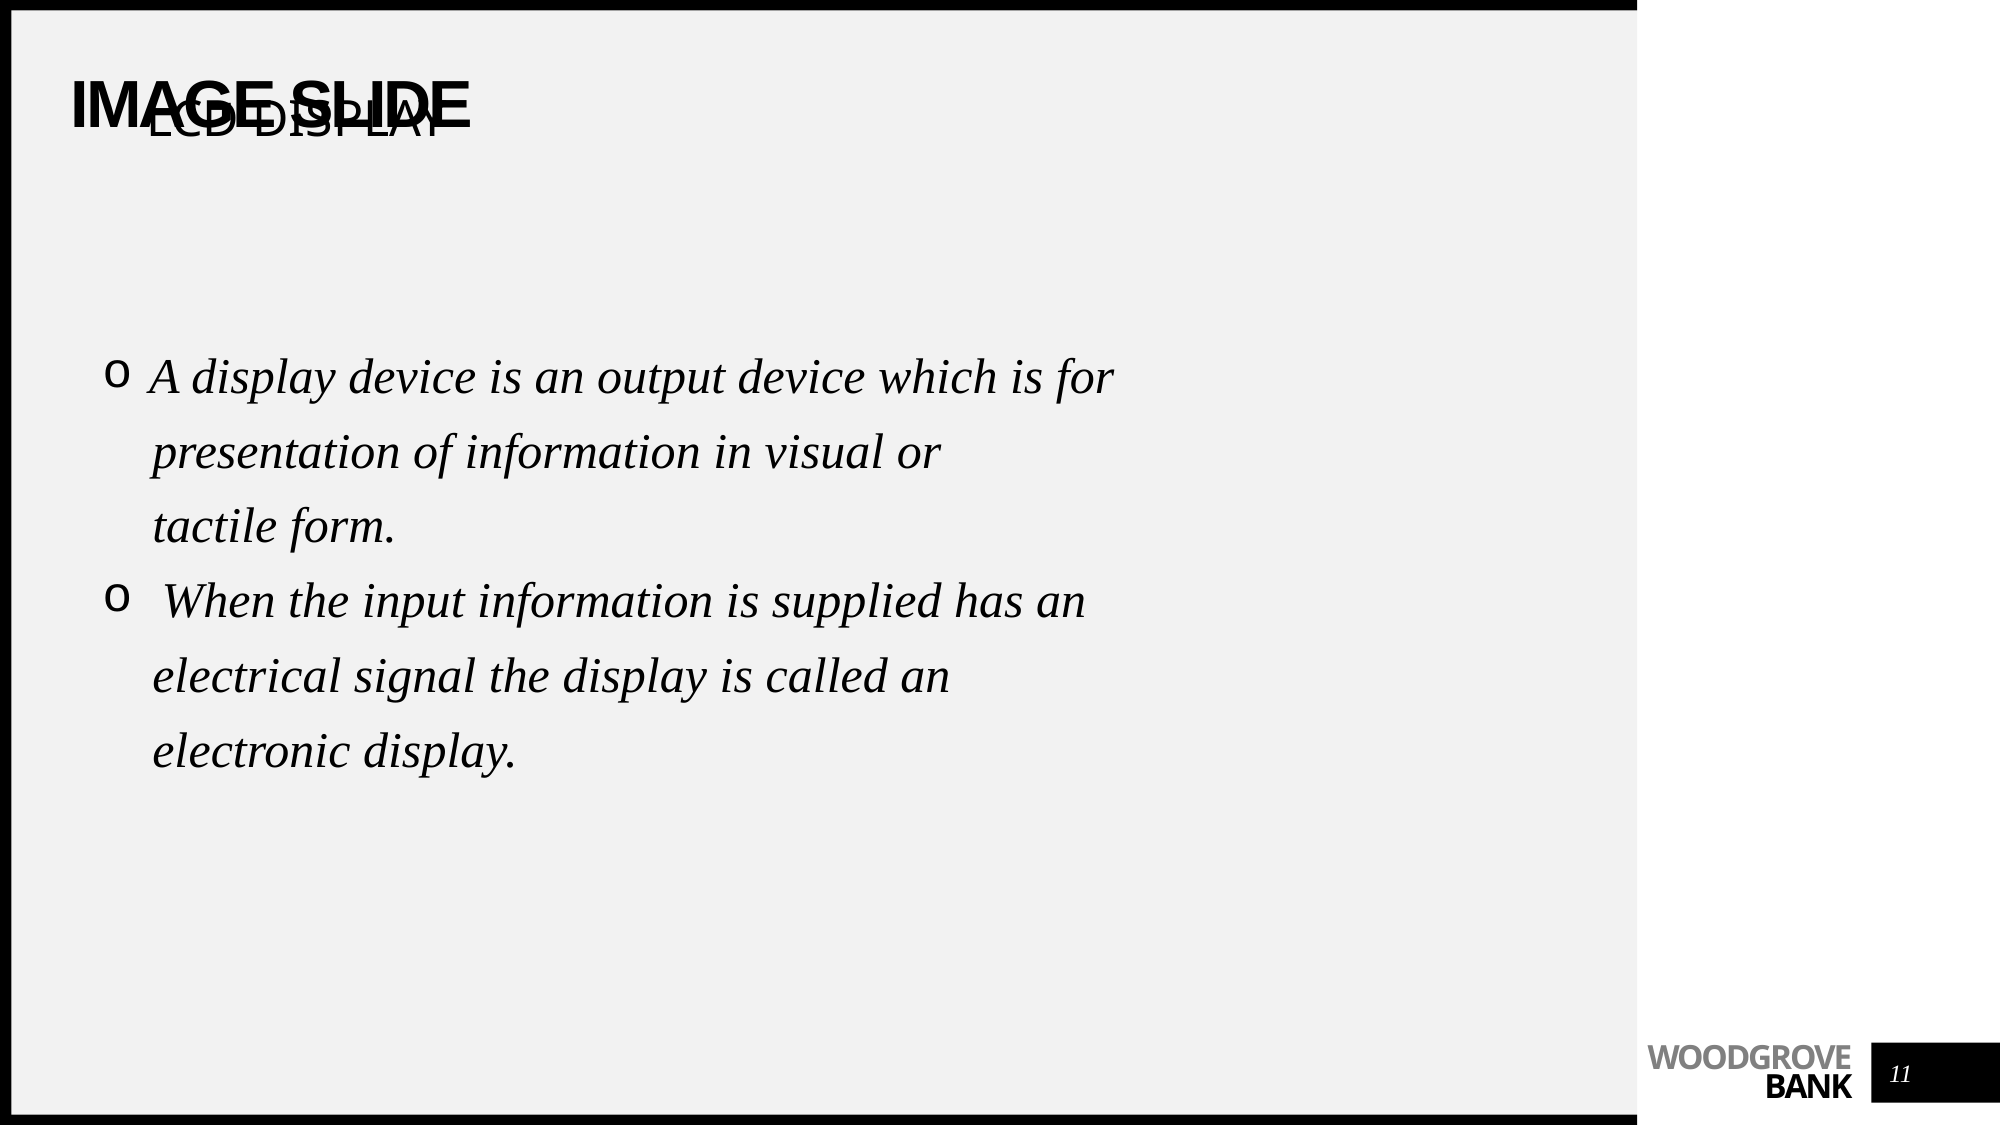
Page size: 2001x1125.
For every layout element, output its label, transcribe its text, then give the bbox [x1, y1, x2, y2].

slide_number 11 [1877, 1050, 1924, 1096]
title Image SLide [70, 70, 1580, 142]
text_box LCD DISPLAY [131, 79, 875, 154]
list A display device is an output device which is for presentation of information in visual or tactile form. When the input information is supplied has an electrical signal the display is called an electronic display. [102, 301, 1450, 854]
